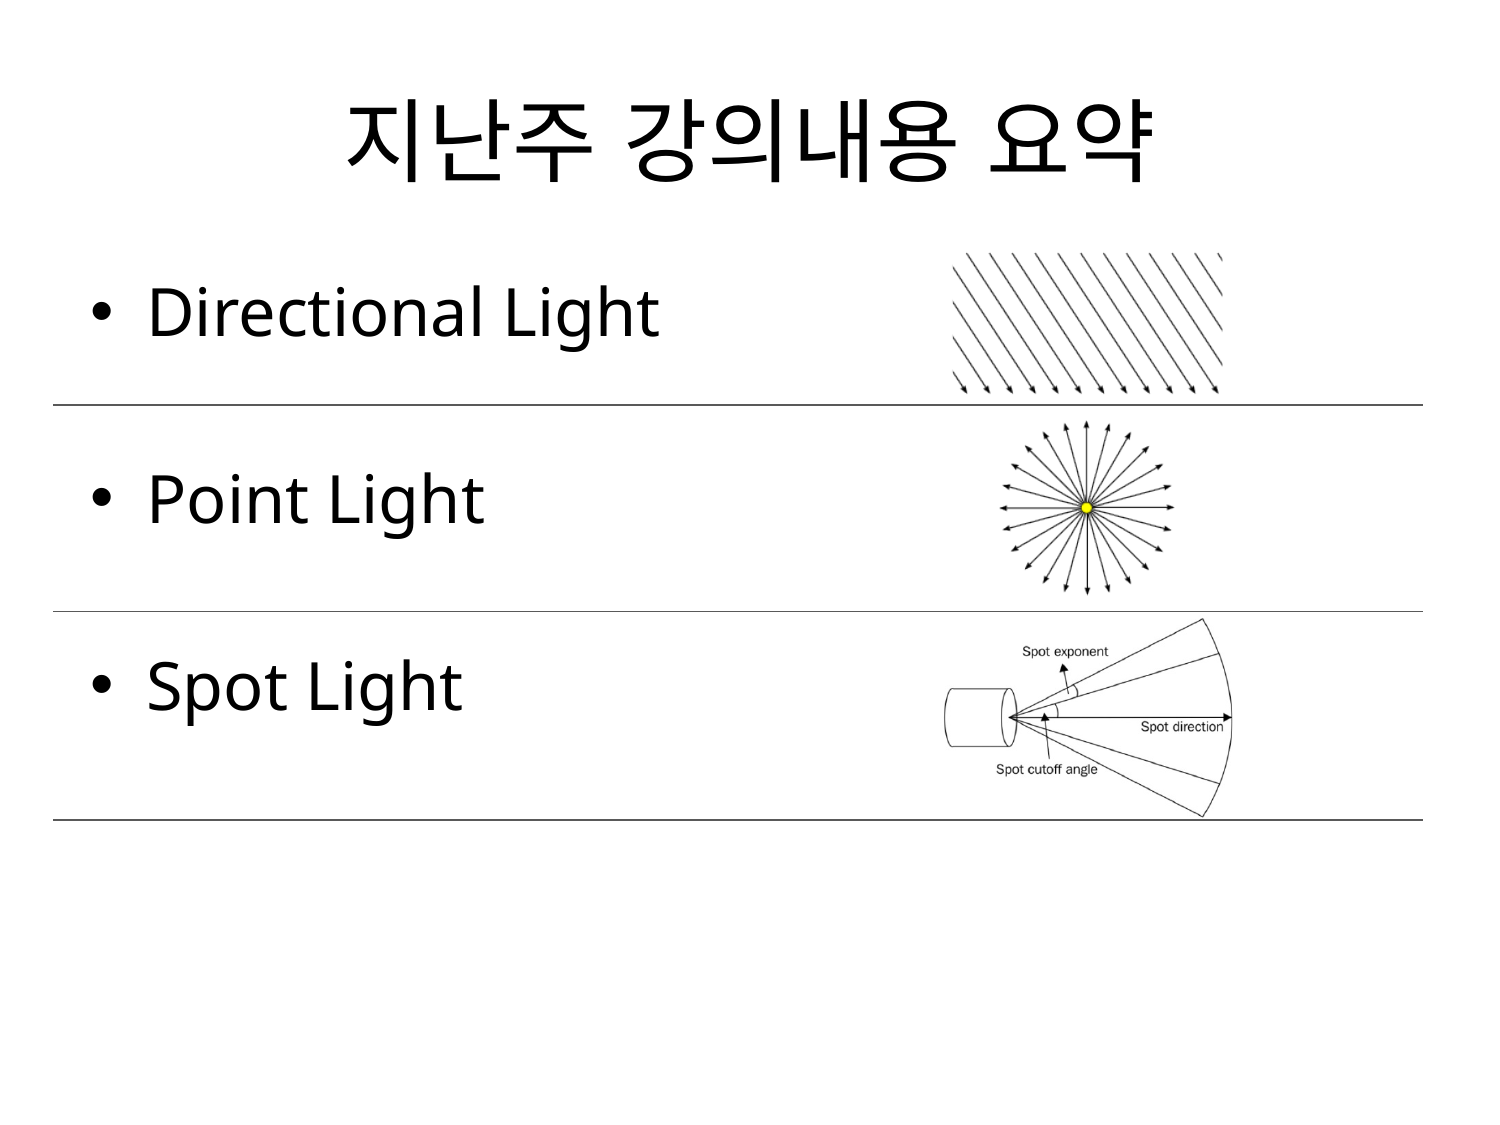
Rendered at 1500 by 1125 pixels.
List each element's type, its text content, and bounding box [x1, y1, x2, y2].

picture [950, 231, 1223, 404]
list Directional Light Point Light Spot Light [75, 262, 1425, 1005]
title 지난주 강의내용 요약 [75, 45, 1425, 233]
picture [940, 614, 1233, 819]
picture [997, 420, 1176, 597]
